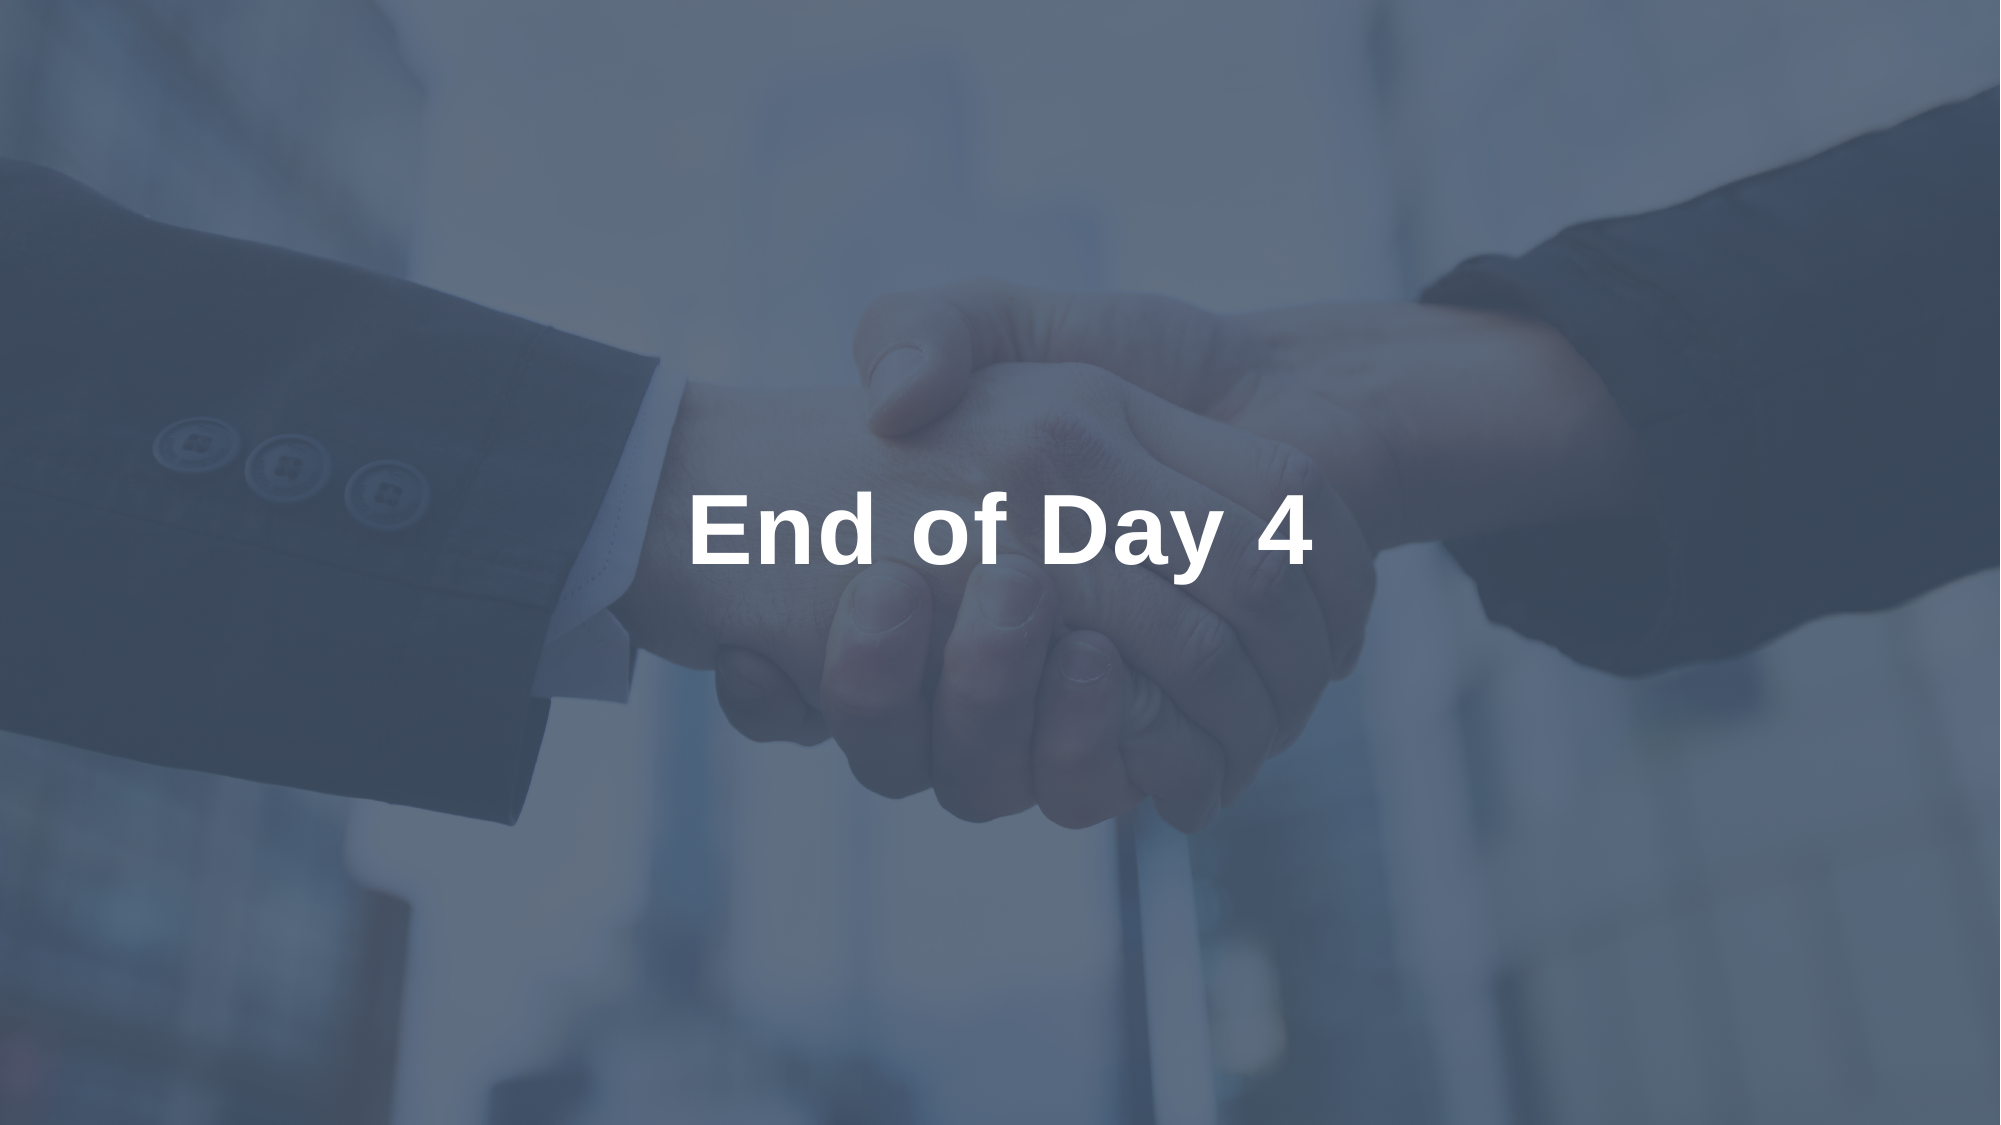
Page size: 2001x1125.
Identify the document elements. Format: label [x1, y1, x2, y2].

text_box [0, 0, 2000, 1125]
